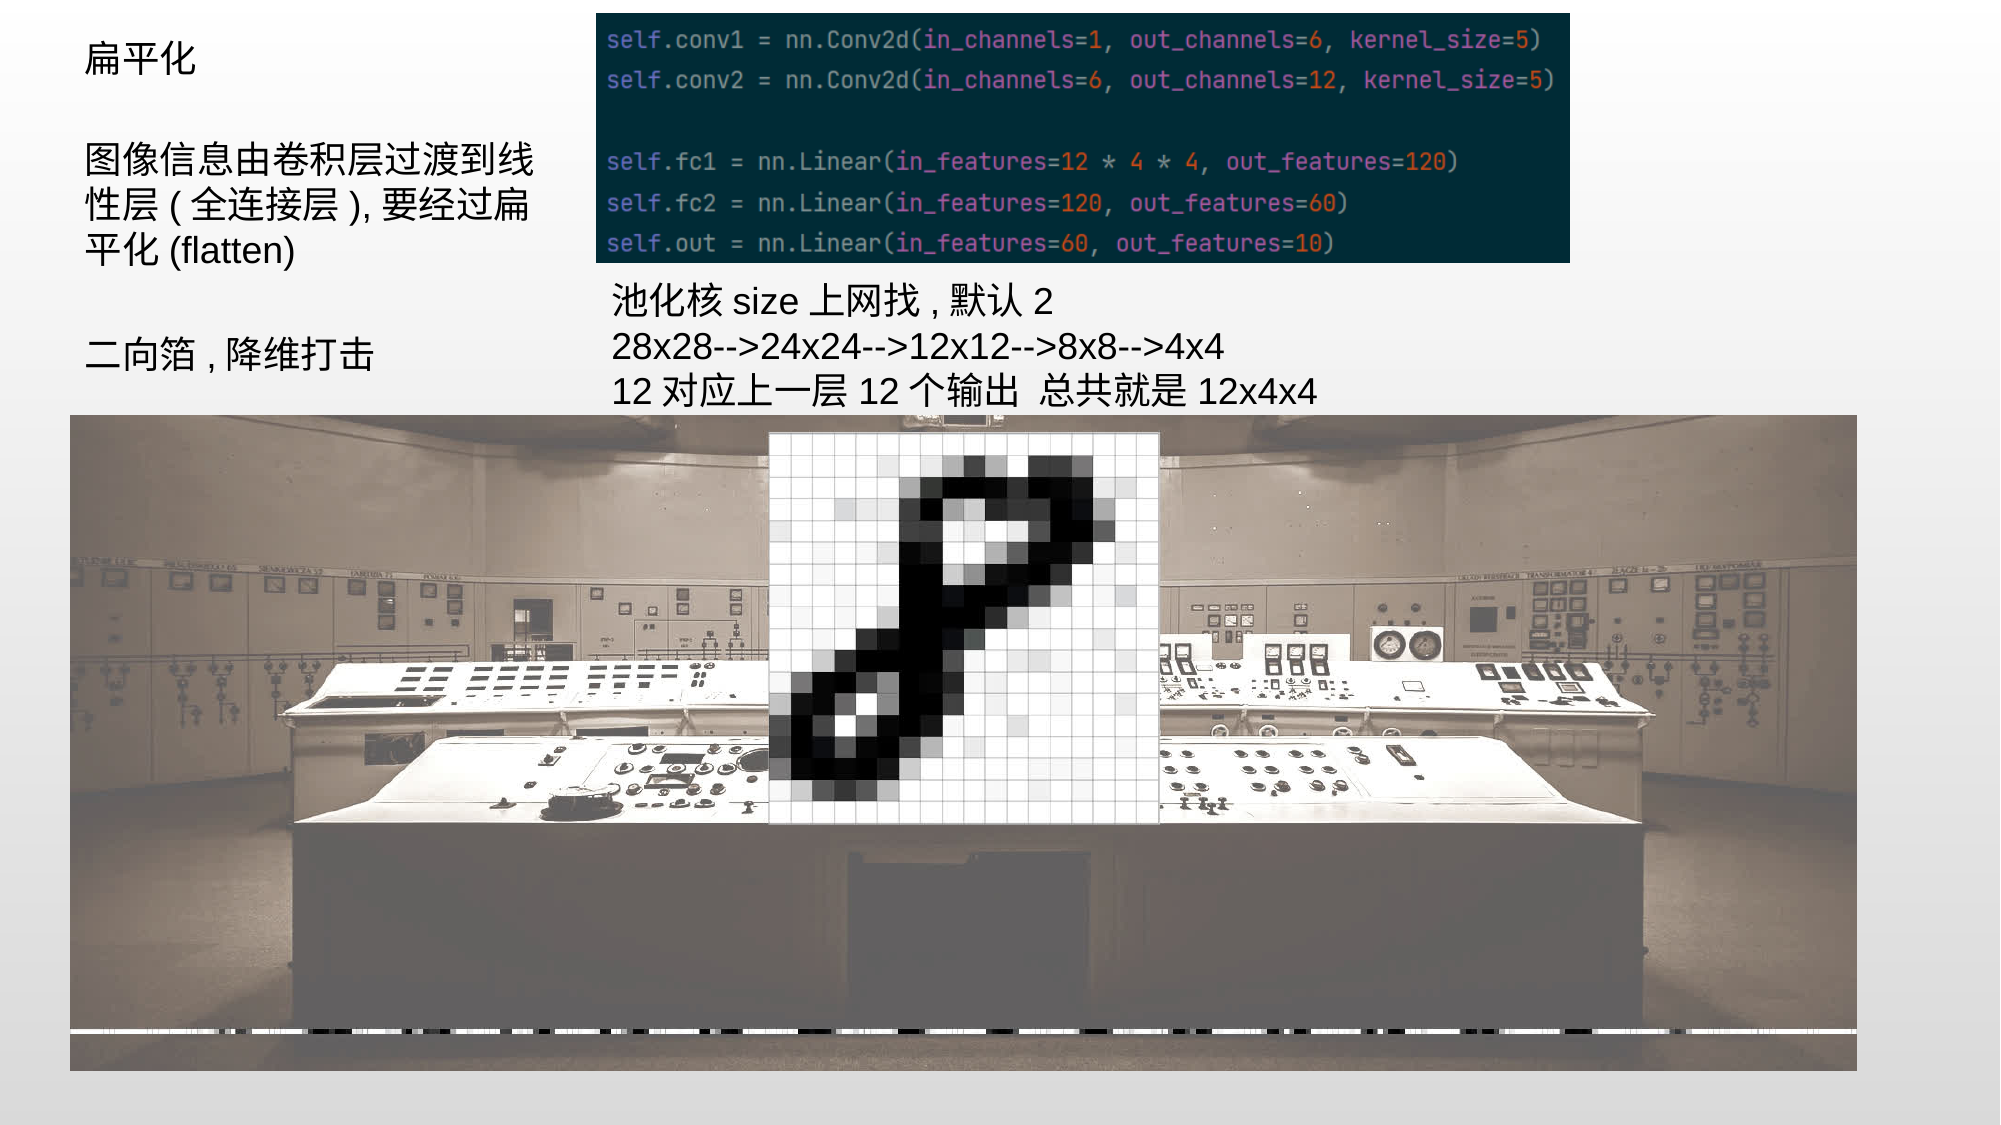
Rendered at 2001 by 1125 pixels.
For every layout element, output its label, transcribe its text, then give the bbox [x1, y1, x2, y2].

picture [925, 35, 949, 48]
picture [1379, 157, 1390, 169]
picture [1214, 198, 1224, 211]
picture [897, 156, 908, 169]
picture [1062, 234, 1087, 251]
picture [1035, 156, 1046, 169]
picture [1200, 31, 1210, 48]
picture [1035, 238, 1046, 251]
picture [966, 35, 976, 48]
picture [622, 157, 632, 169]
picture [1214, 234, 1225, 251]
picture [1476, 75, 1499, 88]
picture [1310, 31, 1322, 48]
picture [1268, 31, 1280, 48]
picture [938, 234, 950, 251]
picture [760, 198, 770, 211]
picture [1200, 198, 1211, 211]
picture [1021, 75, 1031, 88]
picture [1117, 238, 1141, 251]
picture [1310, 71, 1321, 88]
picture [1228, 75, 1238, 88]
picture [1338, 157, 1348, 169]
picture [774, 198, 783, 211]
picture [1227, 194, 1239, 211]
picture [843, 35, 853, 48]
picture [1255, 75, 1266, 88]
picture [886, 192, 893, 213]
picture [635, 234, 647, 251]
picture [856, 35, 866, 48]
picture [1242, 238, 1266, 251]
text_box 池化核size上网找,默认2 28x28-->24x24-->12x12-->8x8-->4x4 12对应上一层12个输出 总共就是12x4x4 [596, 269, 1412, 415]
picture [898, 31, 907, 48]
picture [856, 75, 866, 88]
picture [952, 157, 963, 169]
picture [897, 198, 908, 211]
picture [1159, 155, 1170, 167]
picture [1283, 35, 1293, 48]
picture [1007, 198, 1032, 211]
picture [952, 198, 963, 211]
picture [1035, 198, 1046, 211]
picture [829, 238, 838, 251]
picture [622, 238, 632, 251]
picture [801, 35, 811, 48]
picture [608, 238, 619, 251]
picture [1379, 35, 1390, 48]
picture [1063, 75, 1073, 88]
picture [608, 157, 618, 169]
picture [897, 238, 908, 251]
picture [979, 153, 1004, 169]
picture [760, 157, 770, 169]
picture [760, 238, 770, 251]
picture [966, 238, 976, 251]
picture [815, 198, 826, 211]
picture [1158, 194, 1170, 211]
picture [70, 415, 1857, 1071]
picture [886, 232, 893, 254]
picture [911, 198, 921, 211]
picture [1503, 75, 1514, 88]
picture [843, 157, 853, 169]
picture [966, 198, 976, 211]
picture [649, 234, 660, 251]
picture [829, 157, 838, 169]
picture [980, 31, 990, 48]
picture [870, 75, 881, 88]
picture [1131, 153, 1141, 169]
text_box 扁平化 [70, 27, 332, 88]
picture [649, 71, 660, 88]
picture [1393, 75, 1404, 88]
picture [952, 238, 963, 251]
picture [1365, 35, 1376, 48]
picture [1186, 35, 1197, 48]
picture [1007, 75, 1017, 88]
picture [1268, 71, 1280, 88]
picture [815, 157, 826, 169]
picture [1172, 234, 1184, 251]
picture [1228, 238, 1238, 251]
picture [733, 71, 743, 88]
picture [1462, 35, 1473, 48]
picture [1407, 35, 1418, 48]
picture [1517, 31, 1528, 48]
picture [1131, 35, 1142, 48]
picture [1145, 198, 1155, 211]
picture [870, 157, 881, 169]
picture [622, 198, 632, 211]
picture [993, 198, 1004, 211]
picture [718, 75, 729, 88]
picture [1158, 71, 1170, 88]
picture [913, 69, 921, 90]
picture [1296, 234, 1308, 251]
picture [1145, 35, 1155, 48]
picture [1090, 71, 1101, 88]
picture [1186, 75, 1196, 88]
picture [774, 157, 783, 169]
picture [1241, 35, 1252, 48]
picture [1282, 153, 1294, 169]
picture [843, 198, 853, 211]
picture [1255, 153, 1266, 169]
picture [913, 28, 921, 50]
picture [1186, 153, 1196, 169]
text_box 二向箔,降维打击 [70, 323, 531, 384]
picture [677, 153, 688, 169]
picture [1324, 71, 1335, 88]
picture [622, 35, 632, 48]
picture [1433, 71, 1445, 88]
picture [801, 234, 812, 251]
picture [677, 238, 688, 251]
picture [829, 198, 838, 211]
picture [1035, 75, 1046, 88]
picture [1200, 238, 1210, 251]
picture [1532, 28, 1539, 50]
picture [870, 238, 881, 251]
picture [843, 75, 853, 88]
picture [815, 238, 826, 251]
picture [801, 75, 811, 88]
picture [1241, 75, 1252, 88]
picture [1448, 35, 1459, 48]
picture [801, 194, 812, 211]
picture [634, 71, 647, 88]
picture [1062, 194, 1087, 211]
picture [1310, 157, 1320, 169]
picture [993, 238, 1004, 251]
picture [705, 75, 714, 88]
picture [1462, 75, 1473, 88]
picture [1325, 232, 1333, 254]
picture [1241, 198, 1252, 211]
picture [1145, 234, 1156, 251]
picture [1476, 35, 1486, 48]
picture [1007, 157, 1032, 169]
picture [938, 153, 950, 169]
picture [993, 75, 1004, 88]
picture [979, 234, 991, 251]
picture [1214, 35, 1224, 48]
picture [1365, 71, 1376, 88]
picture [884, 71, 894, 88]
picture [704, 234, 715, 251]
picture [870, 198, 881, 211]
picture [1283, 198, 1294, 211]
picture [677, 194, 688, 211]
picture [1419, 31, 1432, 48]
picture [1047, 31, 1060, 48]
picture [911, 157, 921, 169]
picture [1035, 35, 1046, 48]
picture [938, 194, 950, 211]
picture [1104, 155, 1115, 167]
picture [898, 71, 907, 88]
picture [1228, 35, 1238, 48]
picture [1352, 31, 1363, 48]
picture [1021, 35, 1031, 48]
picture [911, 238, 921, 251]
picture [1200, 71, 1210, 88]
picture [1379, 75, 1390, 88]
picture [622, 75, 633, 88]
picture [649, 194, 660, 211]
picture [677, 75, 687, 88]
picture [608, 35, 618, 48]
text_box 图像信息由卷积层过渡到线性层(全连接层),要经过扁平化(flatten) [70, 128, 561, 279]
picture [774, 238, 783, 251]
picture [1214, 75, 1224, 88]
picture [1393, 35, 1403, 48]
picture [1063, 35, 1073, 48]
picture [884, 31, 894, 48]
picture [856, 238, 866, 251]
picture [691, 75, 702, 88]
picture [1255, 35, 1266, 48]
picture [678, 35, 687, 48]
picture [801, 153, 812, 169]
picture [691, 238, 701, 251]
picture [1310, 194, 1335, 211]
picture [705, 35, 714, 48]
picture [1228, 157, 1252, 169]
picture [843, 238, 853, 251]
picture [1324, 153, 1335, 169]
picture [870, 35, 881, 48]
picture [1131, 75, 1142, 88]
picture [608, 198, 619, 211]
picture [649, 31, 660, 47]
picture [608, 75, 618, 88]
picture [1090, 194, 1101, 211]
picture [1145, 75, 1155, 88]
picture [1048, 71, 1060, 88]
picture [705, 194, 715, 211]
picture [788, 35, 797, 48]
picture [1407, 75, 1417, 88]
picture [1420, 75, 1431, 88]
picture [691, 157, 701, 169]
picture [634, 153, 647, 169]
picture [1406, 153, 1432, 170]
picture [1530, 71, 1542, 88]
picture [705, 153, 715, 169]
picture [691, 35, 702, 48]
picture [1449, 150, 1457, 172]
picture [718, 35, 729, 48]
picture [966, 157, 976, 169]
picture [1007, 35, 1017, 48]
picture [1269, 238, 1280, 251]
picture [829, 71, 838, 88]
picture [1090, 31, 1101, 48]
picture [1186, 238, 1197, 251]
picture [649, 153, 660, 169]
picture [634, 31, 647, 48]
picture [1489, 35, 1500, 48]
picture [1339, 192, 1346, 213]
picture [691, 198, 701, 211]
picture [1296, 157, 1307, 169]
picture [1283, 75, 1294, 88]
picture [856, 198, 866, 211]
picture [979, 194, 991, 211]
picture [1186, 194, 1197, 211]
picture [1131, 198, 1142, 211]
picture [733, 31, 743, 48]
picture [966, 75, 976, 88]
picture [925, 75, 949, 88]
picture [993, 35, 1004, 48]
picture [829, 31, 838, 48]
picture [1007, 238, 1032, 251]
picture [1434, 153, 1445, 170]
picture [1545, 69, 1553, 90]
picture [1310, 234, 1322, 251]
picture [635, 194, 647, 211]
picture [980, 71, 990, 88]
picture [1352, 157, 1376, 169]
picture [1062, 153, 1087, 170]
picture [1269, 198, 1280, 211]
picture [856, 157, 866, 169]
picture [886, 150, 893, 172]
picture [1255, 198, 1266, 211]
picture [1158, 31, 1170, 48]
picture [788, 75, 797, 88]
